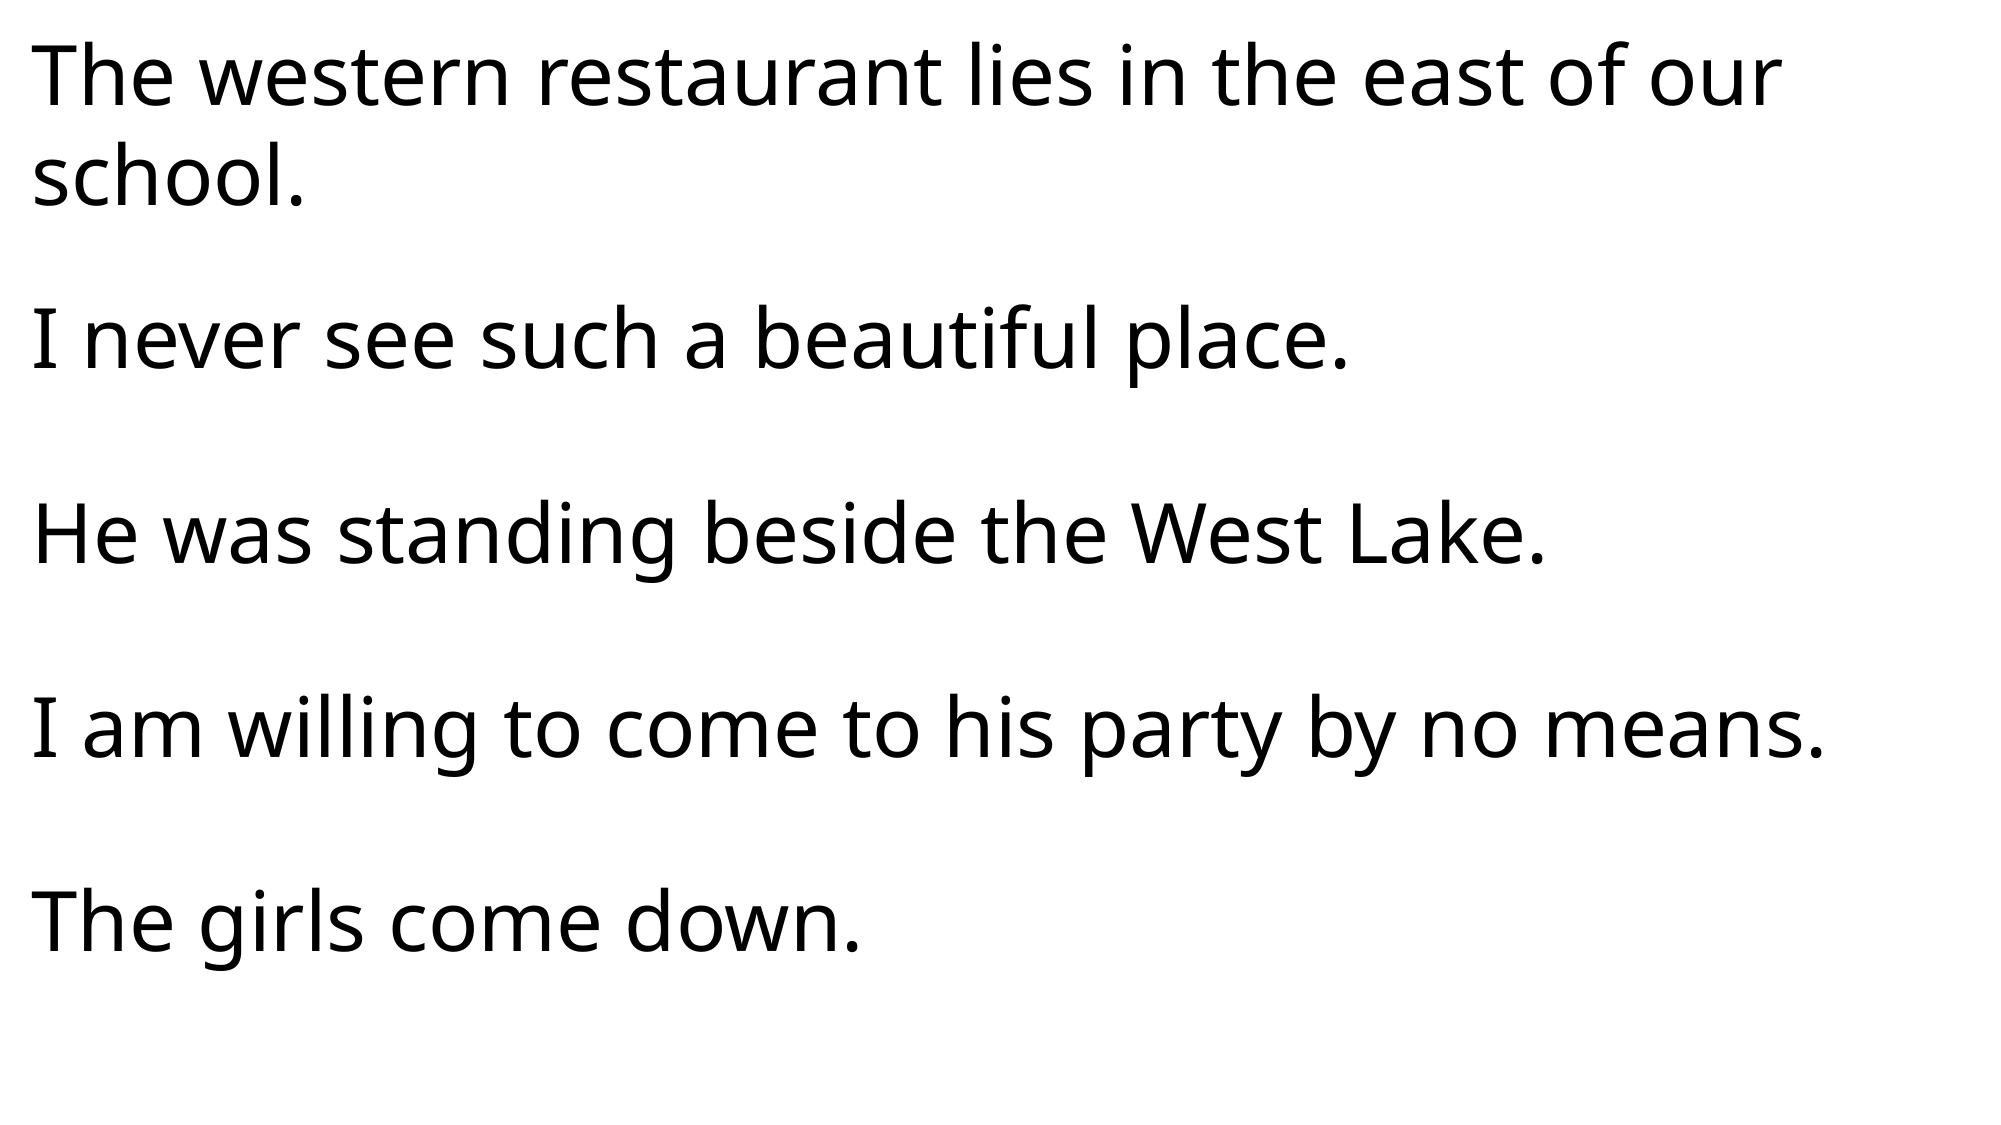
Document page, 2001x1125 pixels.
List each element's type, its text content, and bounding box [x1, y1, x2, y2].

text_box The western restaurant lies in the east of our school. [17, 14, 1973, 230]
text_box The girls come down. [16, 861, 1894, 976]
text_box He was standing beside the West Lake. [17, 472, 1973, 588]
text_box I never see such a beautiful place. [17, 278, 1973, 393]
text_box I am willing to come to his party by no means. [16, 666, 1894, 782]
